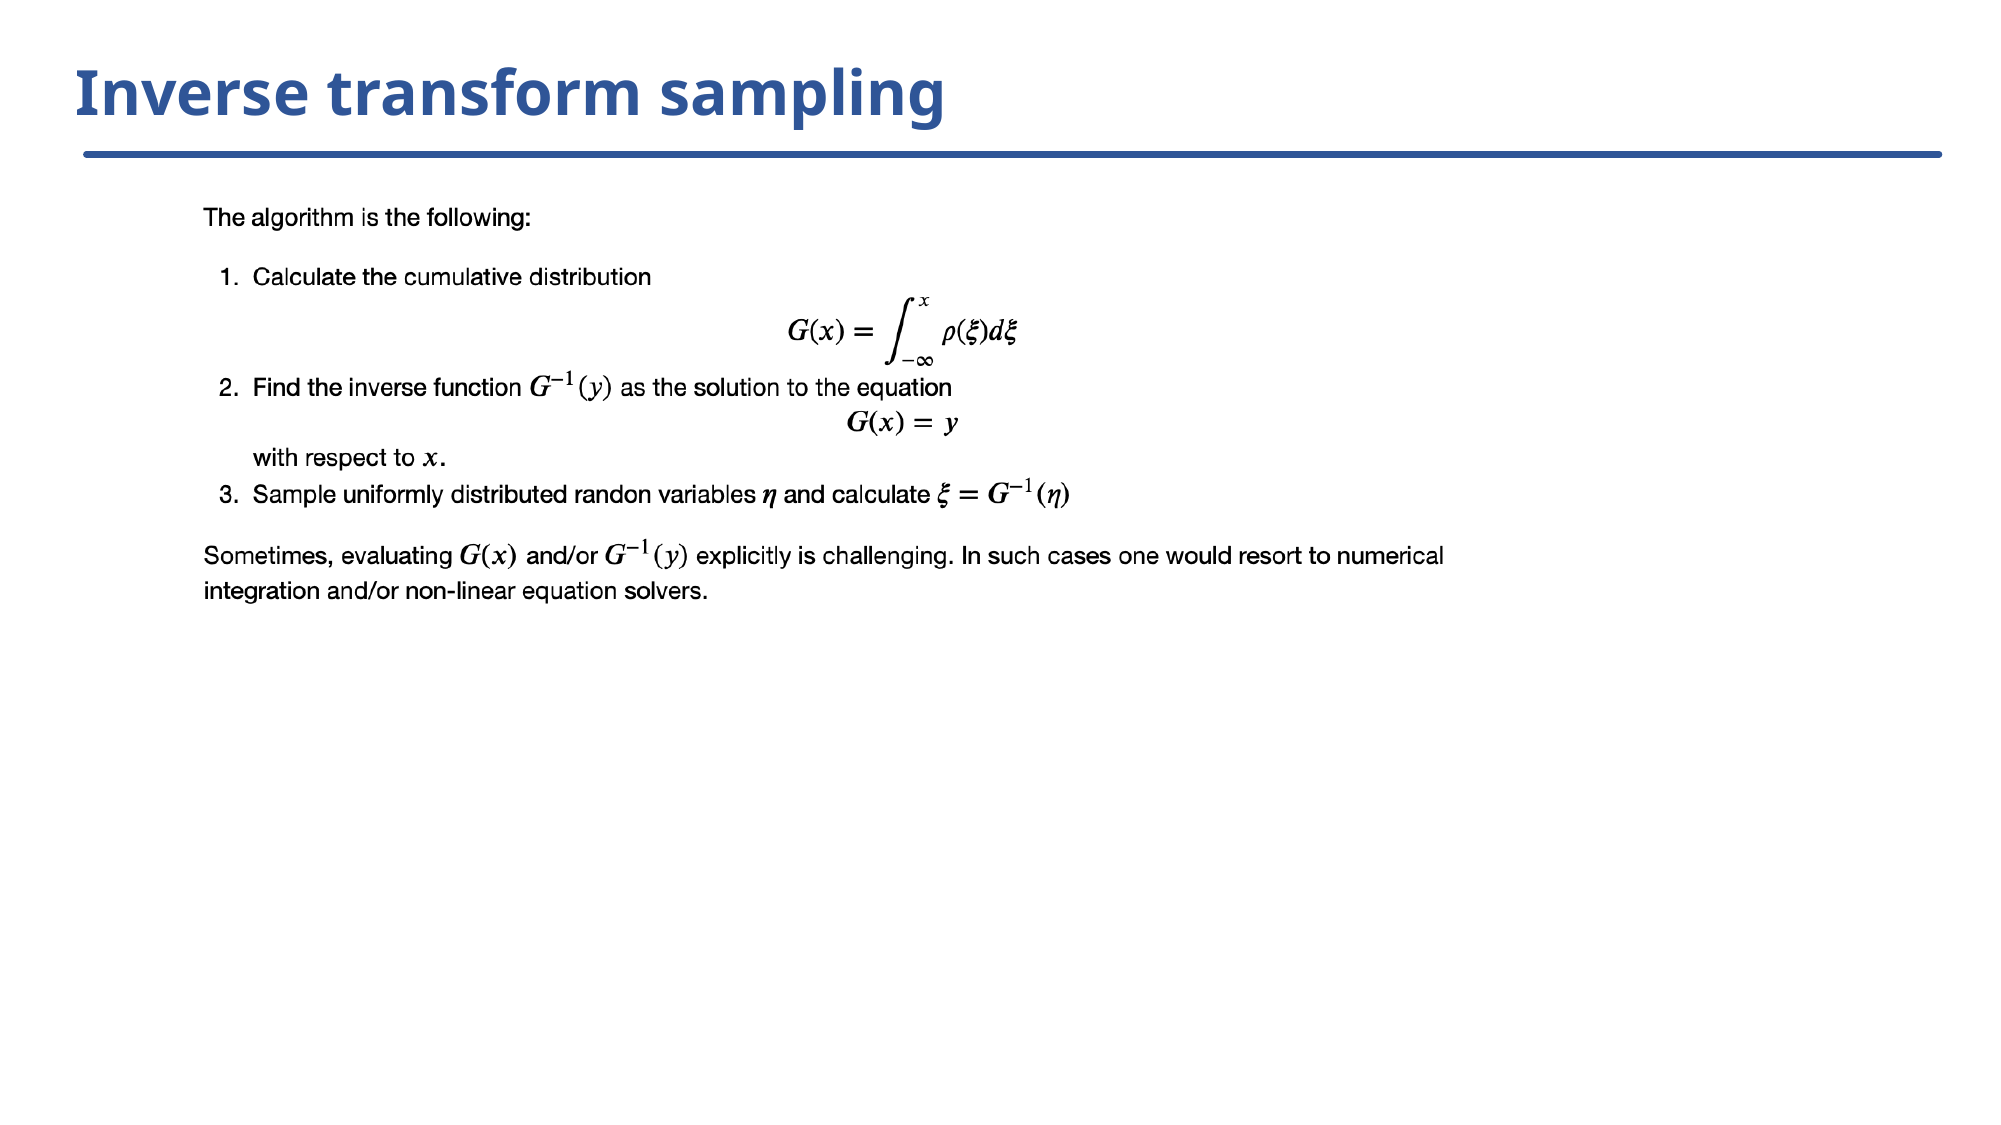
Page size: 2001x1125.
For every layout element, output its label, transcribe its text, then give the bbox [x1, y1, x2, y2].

title Inverse transform sampling [60, 0, 1940, 192]
picture [188, 191, 1527, 617]
